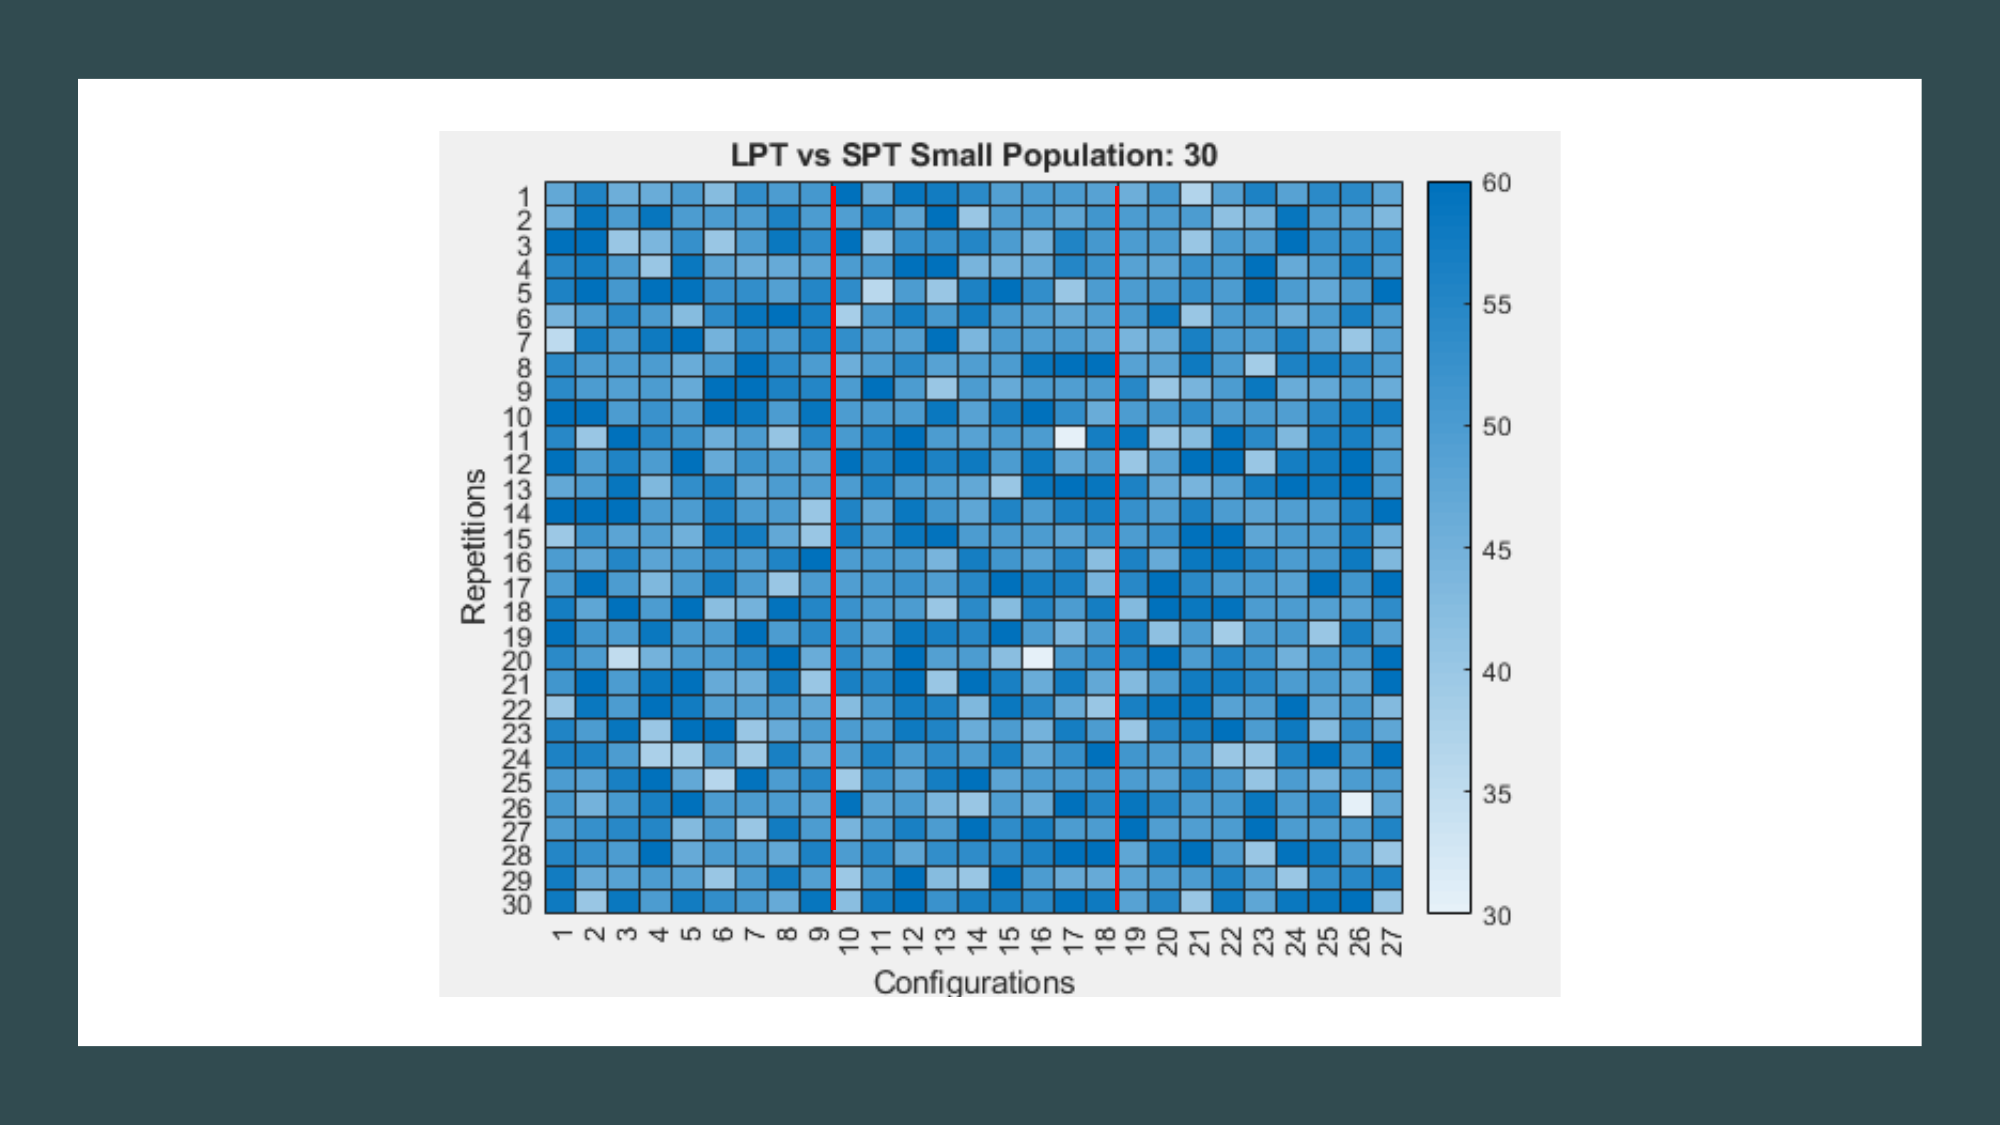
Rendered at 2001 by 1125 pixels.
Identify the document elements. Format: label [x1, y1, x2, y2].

text_box [77, 77, 1923, 1048]
text_box [0, 0, 2000, 1125]
list [438, 130, 1562, 997]
